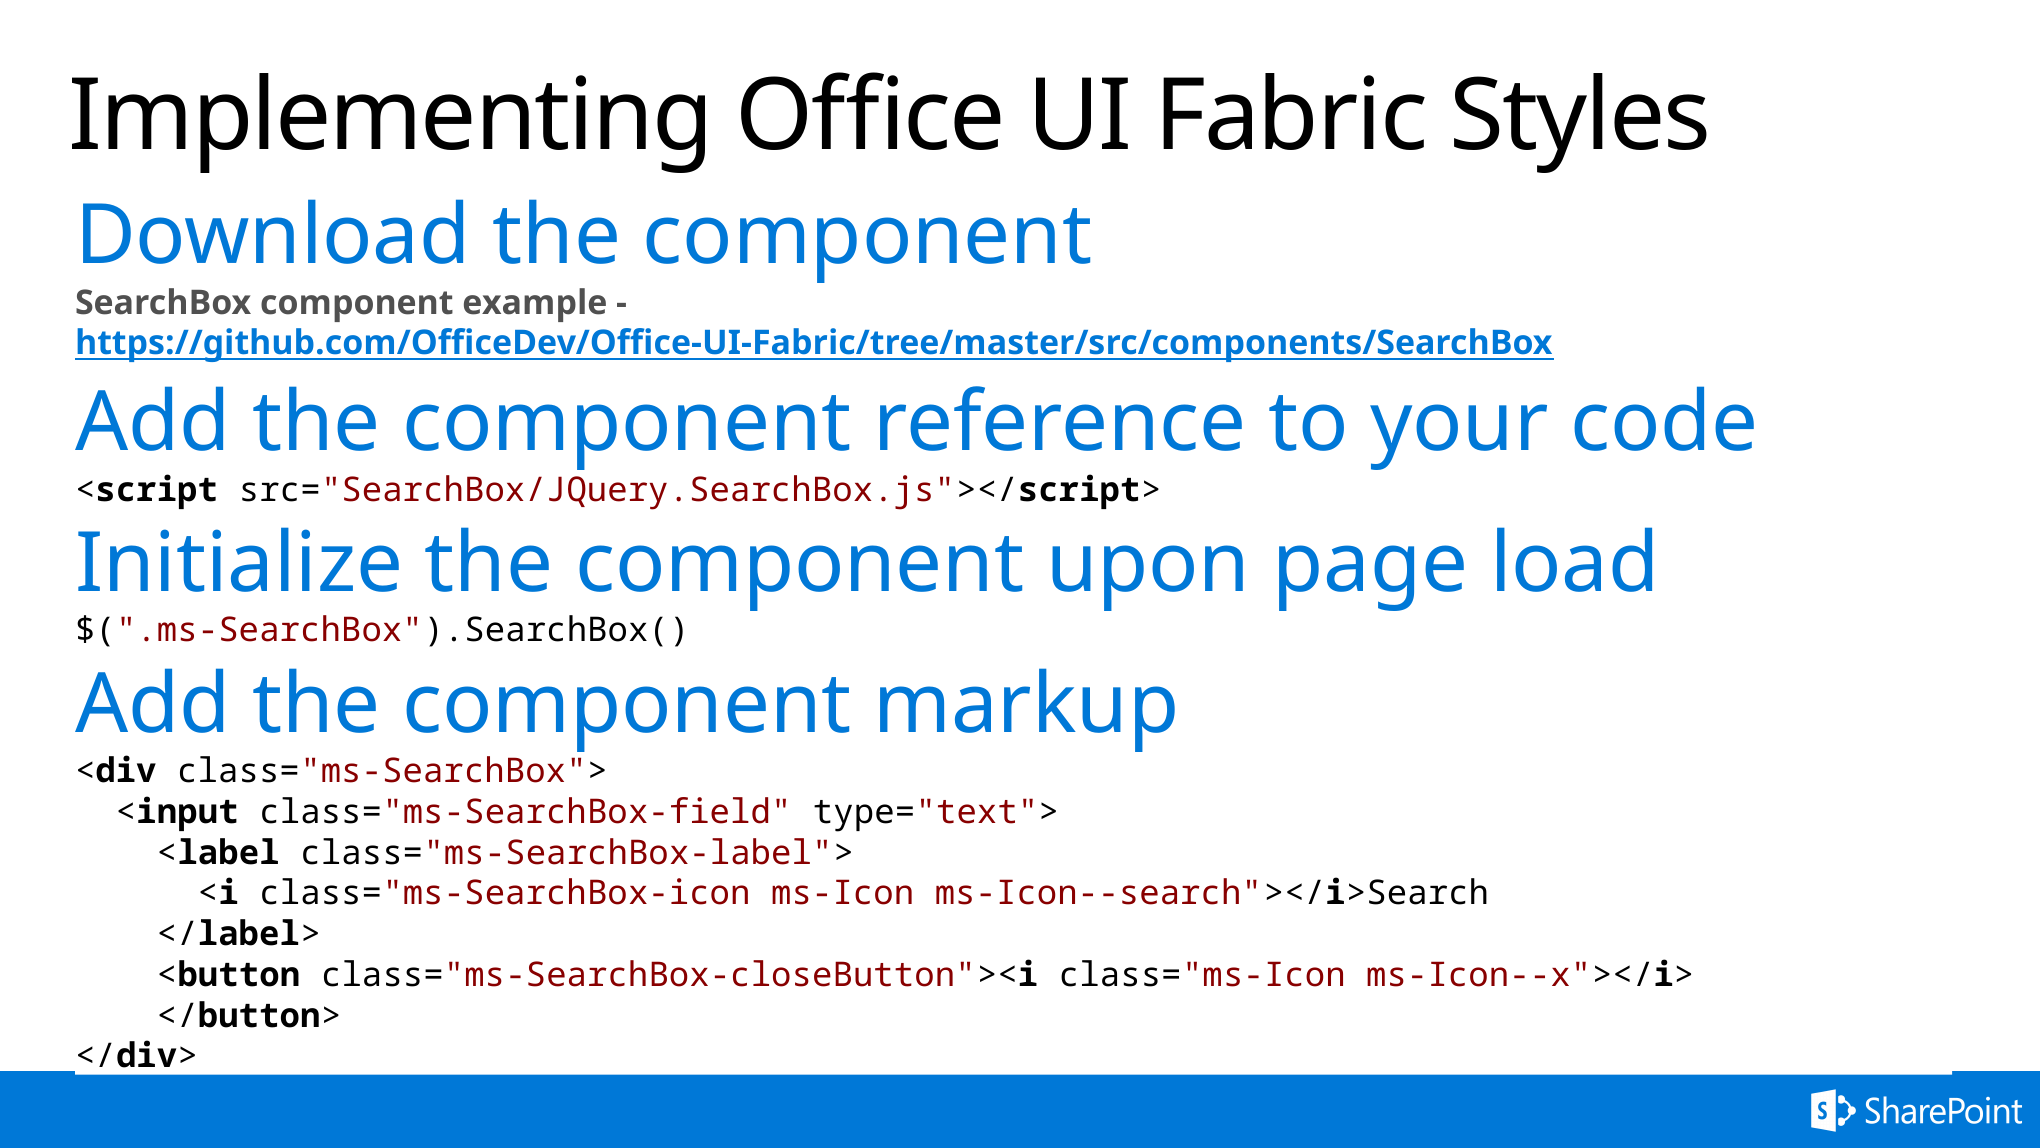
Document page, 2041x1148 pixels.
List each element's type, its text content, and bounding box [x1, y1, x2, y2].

text_box Download the component SearchBox component example - https://github.com/OfficeDev/Office-UI-Fabric/tree/master/src/components/SearchBox Add the component reference to your code <script src="SearchBox/JQuery.SearchBox.js"></script> Initialize the component upon page load $(".ms-SearchBox").SearchBox() Add the component markup <div class="ms-SearchBox"> <input class="ms-SearchBox-field" type="text"> <label class="ms-SearchBox-label"> <i class="ms-SearchBox-icon ms-Icon ms-Icon--search"></i>Search </label> <button class="ms-SearchBox-closeButton"><i class="ms-Icon ms-Icon--x"></i> </button> </div> [75, 180, 1953, 1075]
title Implementing Office UI Fabric Styles [45, 48, 1996, 199]
picture [1793, 1071, 2040, 1148]
